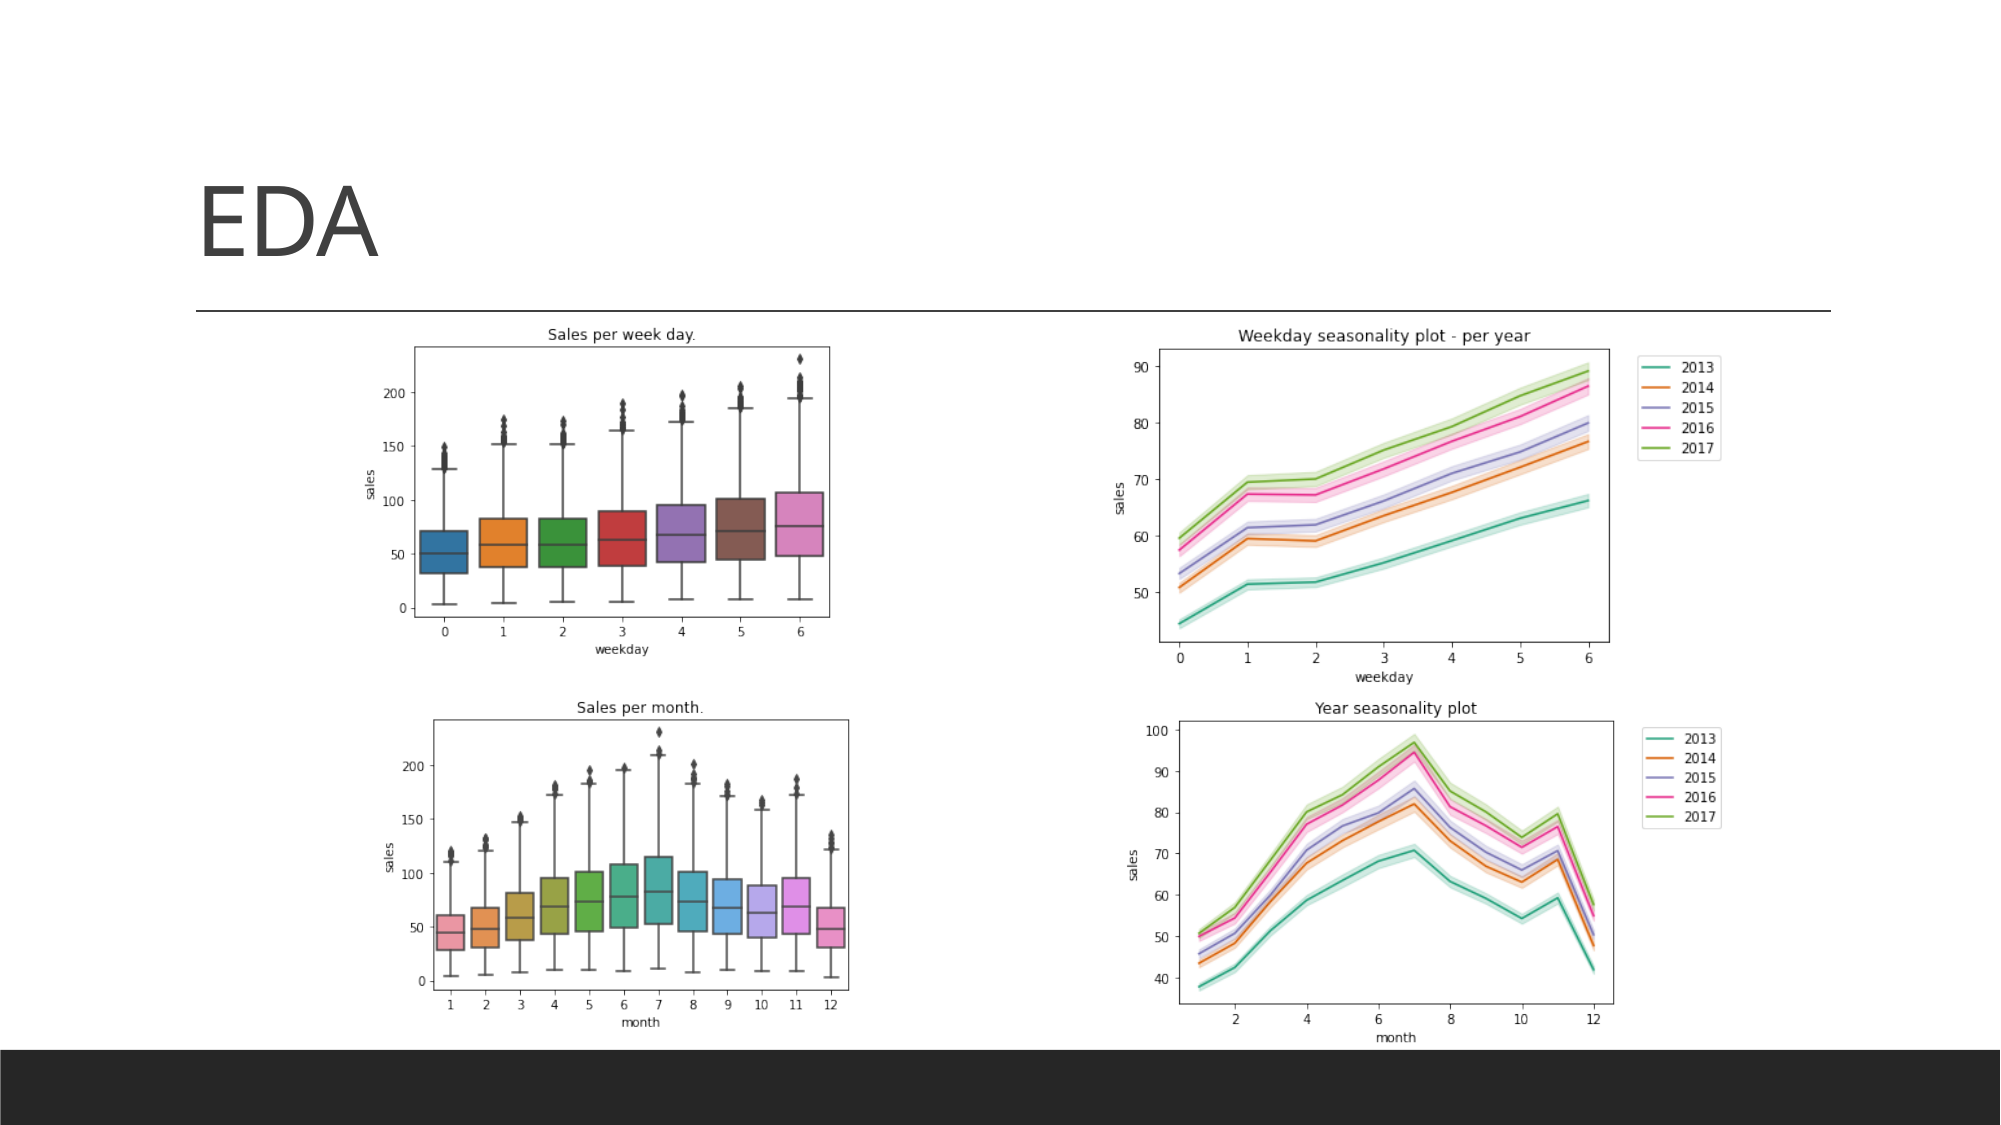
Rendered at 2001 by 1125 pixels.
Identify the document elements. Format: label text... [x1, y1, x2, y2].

picture [374, 692, 857, 1038]
picture [1103, 318, 1731, 1054]
picture [355, 318, 838, 664]
title EDA [180, 47, 1830, 285]
